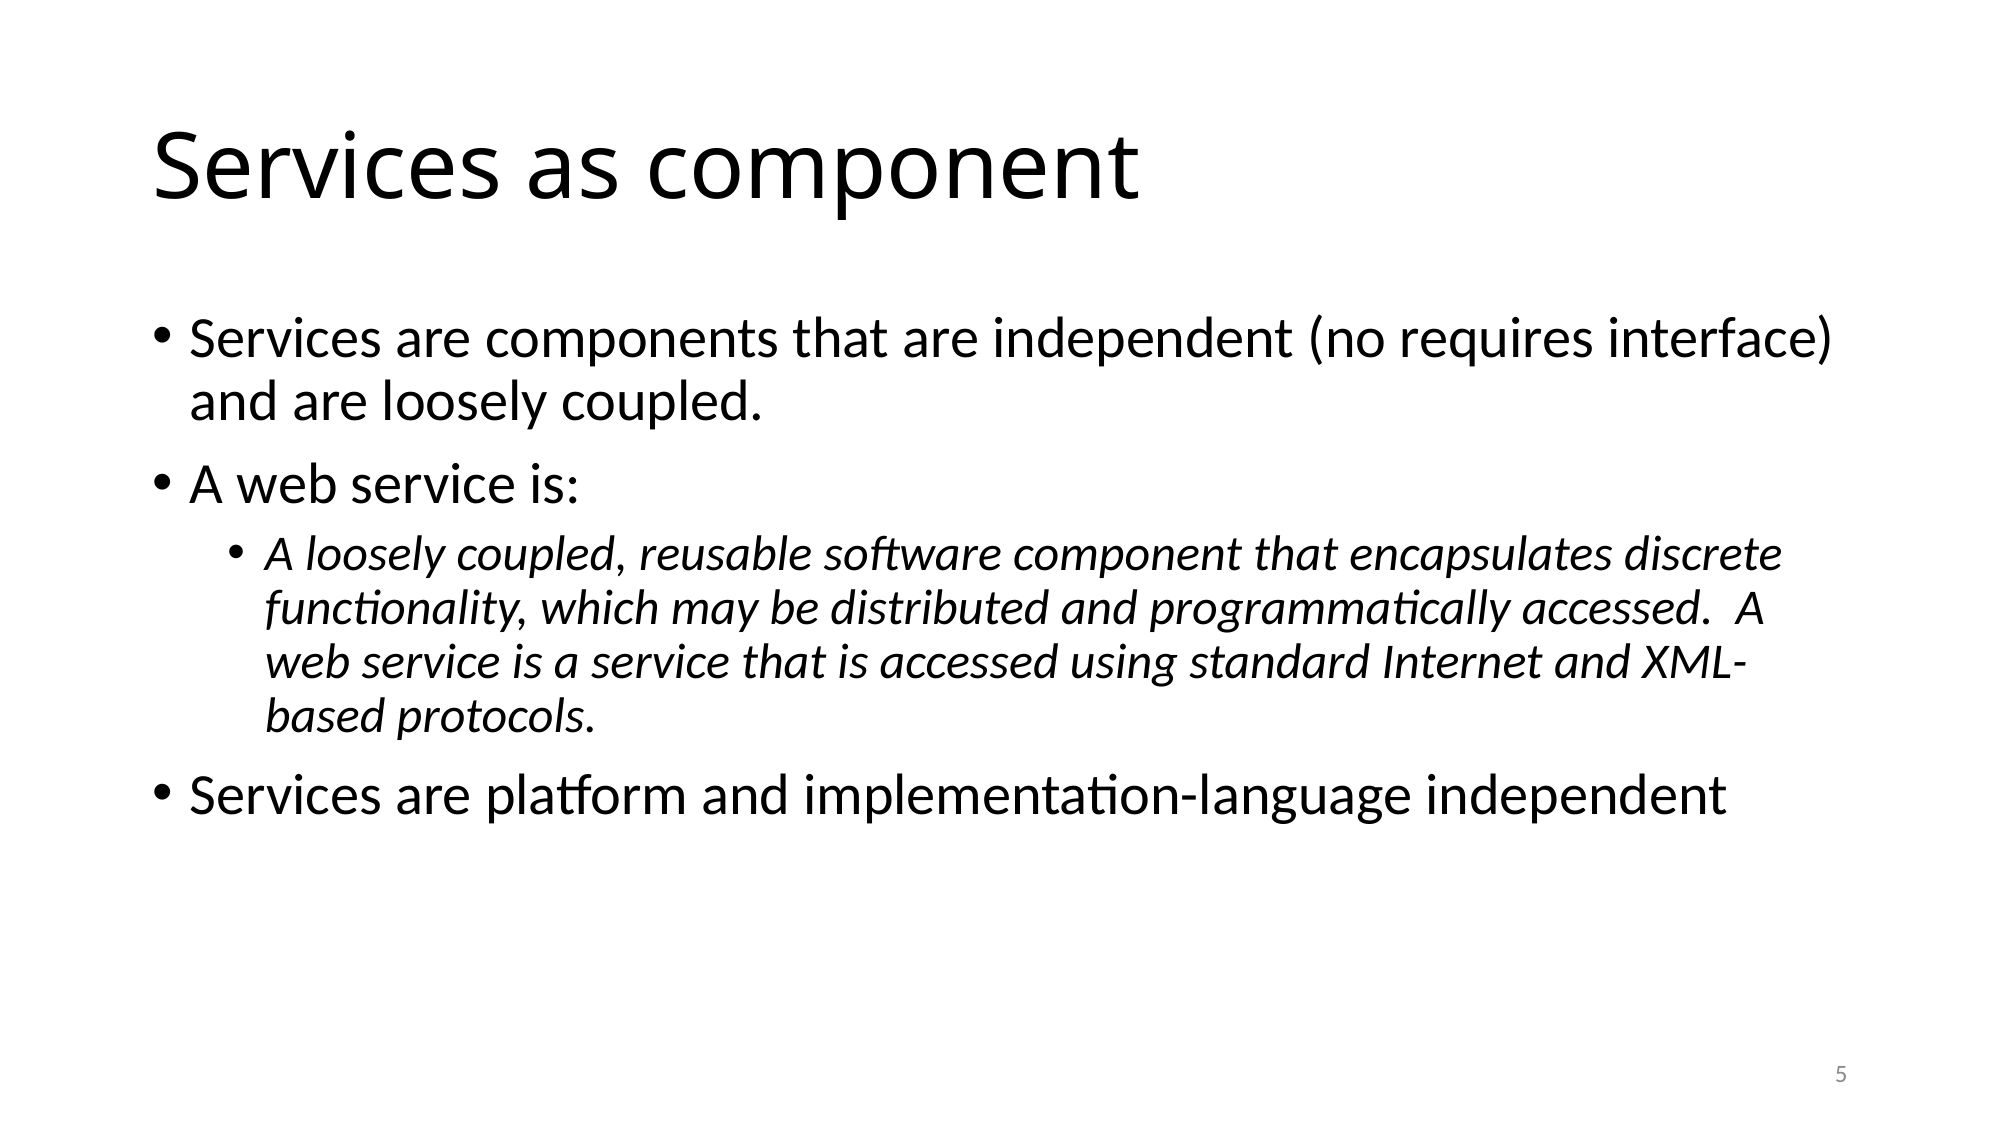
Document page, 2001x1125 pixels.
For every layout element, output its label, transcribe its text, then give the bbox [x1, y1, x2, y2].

list Services are components that are independent (no requires interface) and are loosely coupled. A web service is: A loosely coupled, reusable software component that encapsulates discrete functionality, which may be distributed and programmatically accessed. A web service is a service that is accessed using standard Internet and XML-based protocols. Services are platform and implementation-language independent [137, 299, 1863, 1014]
slide_number 5 [1412, 1042, 1863, 1103]
title Services as component [137, 59, 1863, 278]
